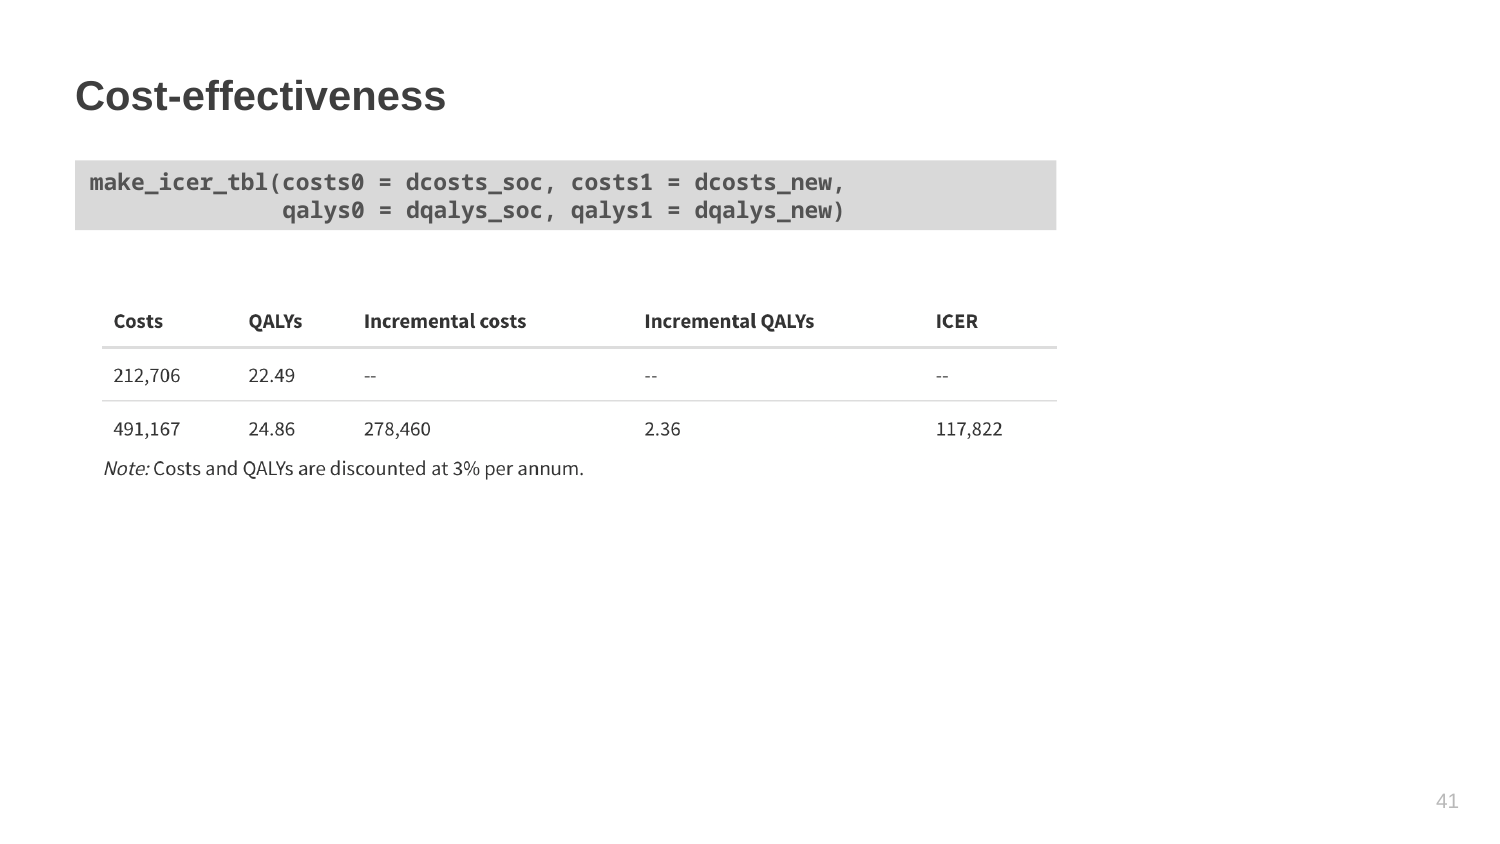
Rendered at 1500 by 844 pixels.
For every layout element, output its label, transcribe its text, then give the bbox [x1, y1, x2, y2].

title Cost-effectiveness [75, 0, 1325, 188]
text_box make_icer_tbl(costs0 = dcosts_soc, costs1 = dcosts_new, qalys0 = dqalys_soc, qalys1 = dqalys_new) [75, 160, 1057, 231]
slide_number 40 [1393, 777, 1475, 823]
picture [102, 297, 1057, 486]
